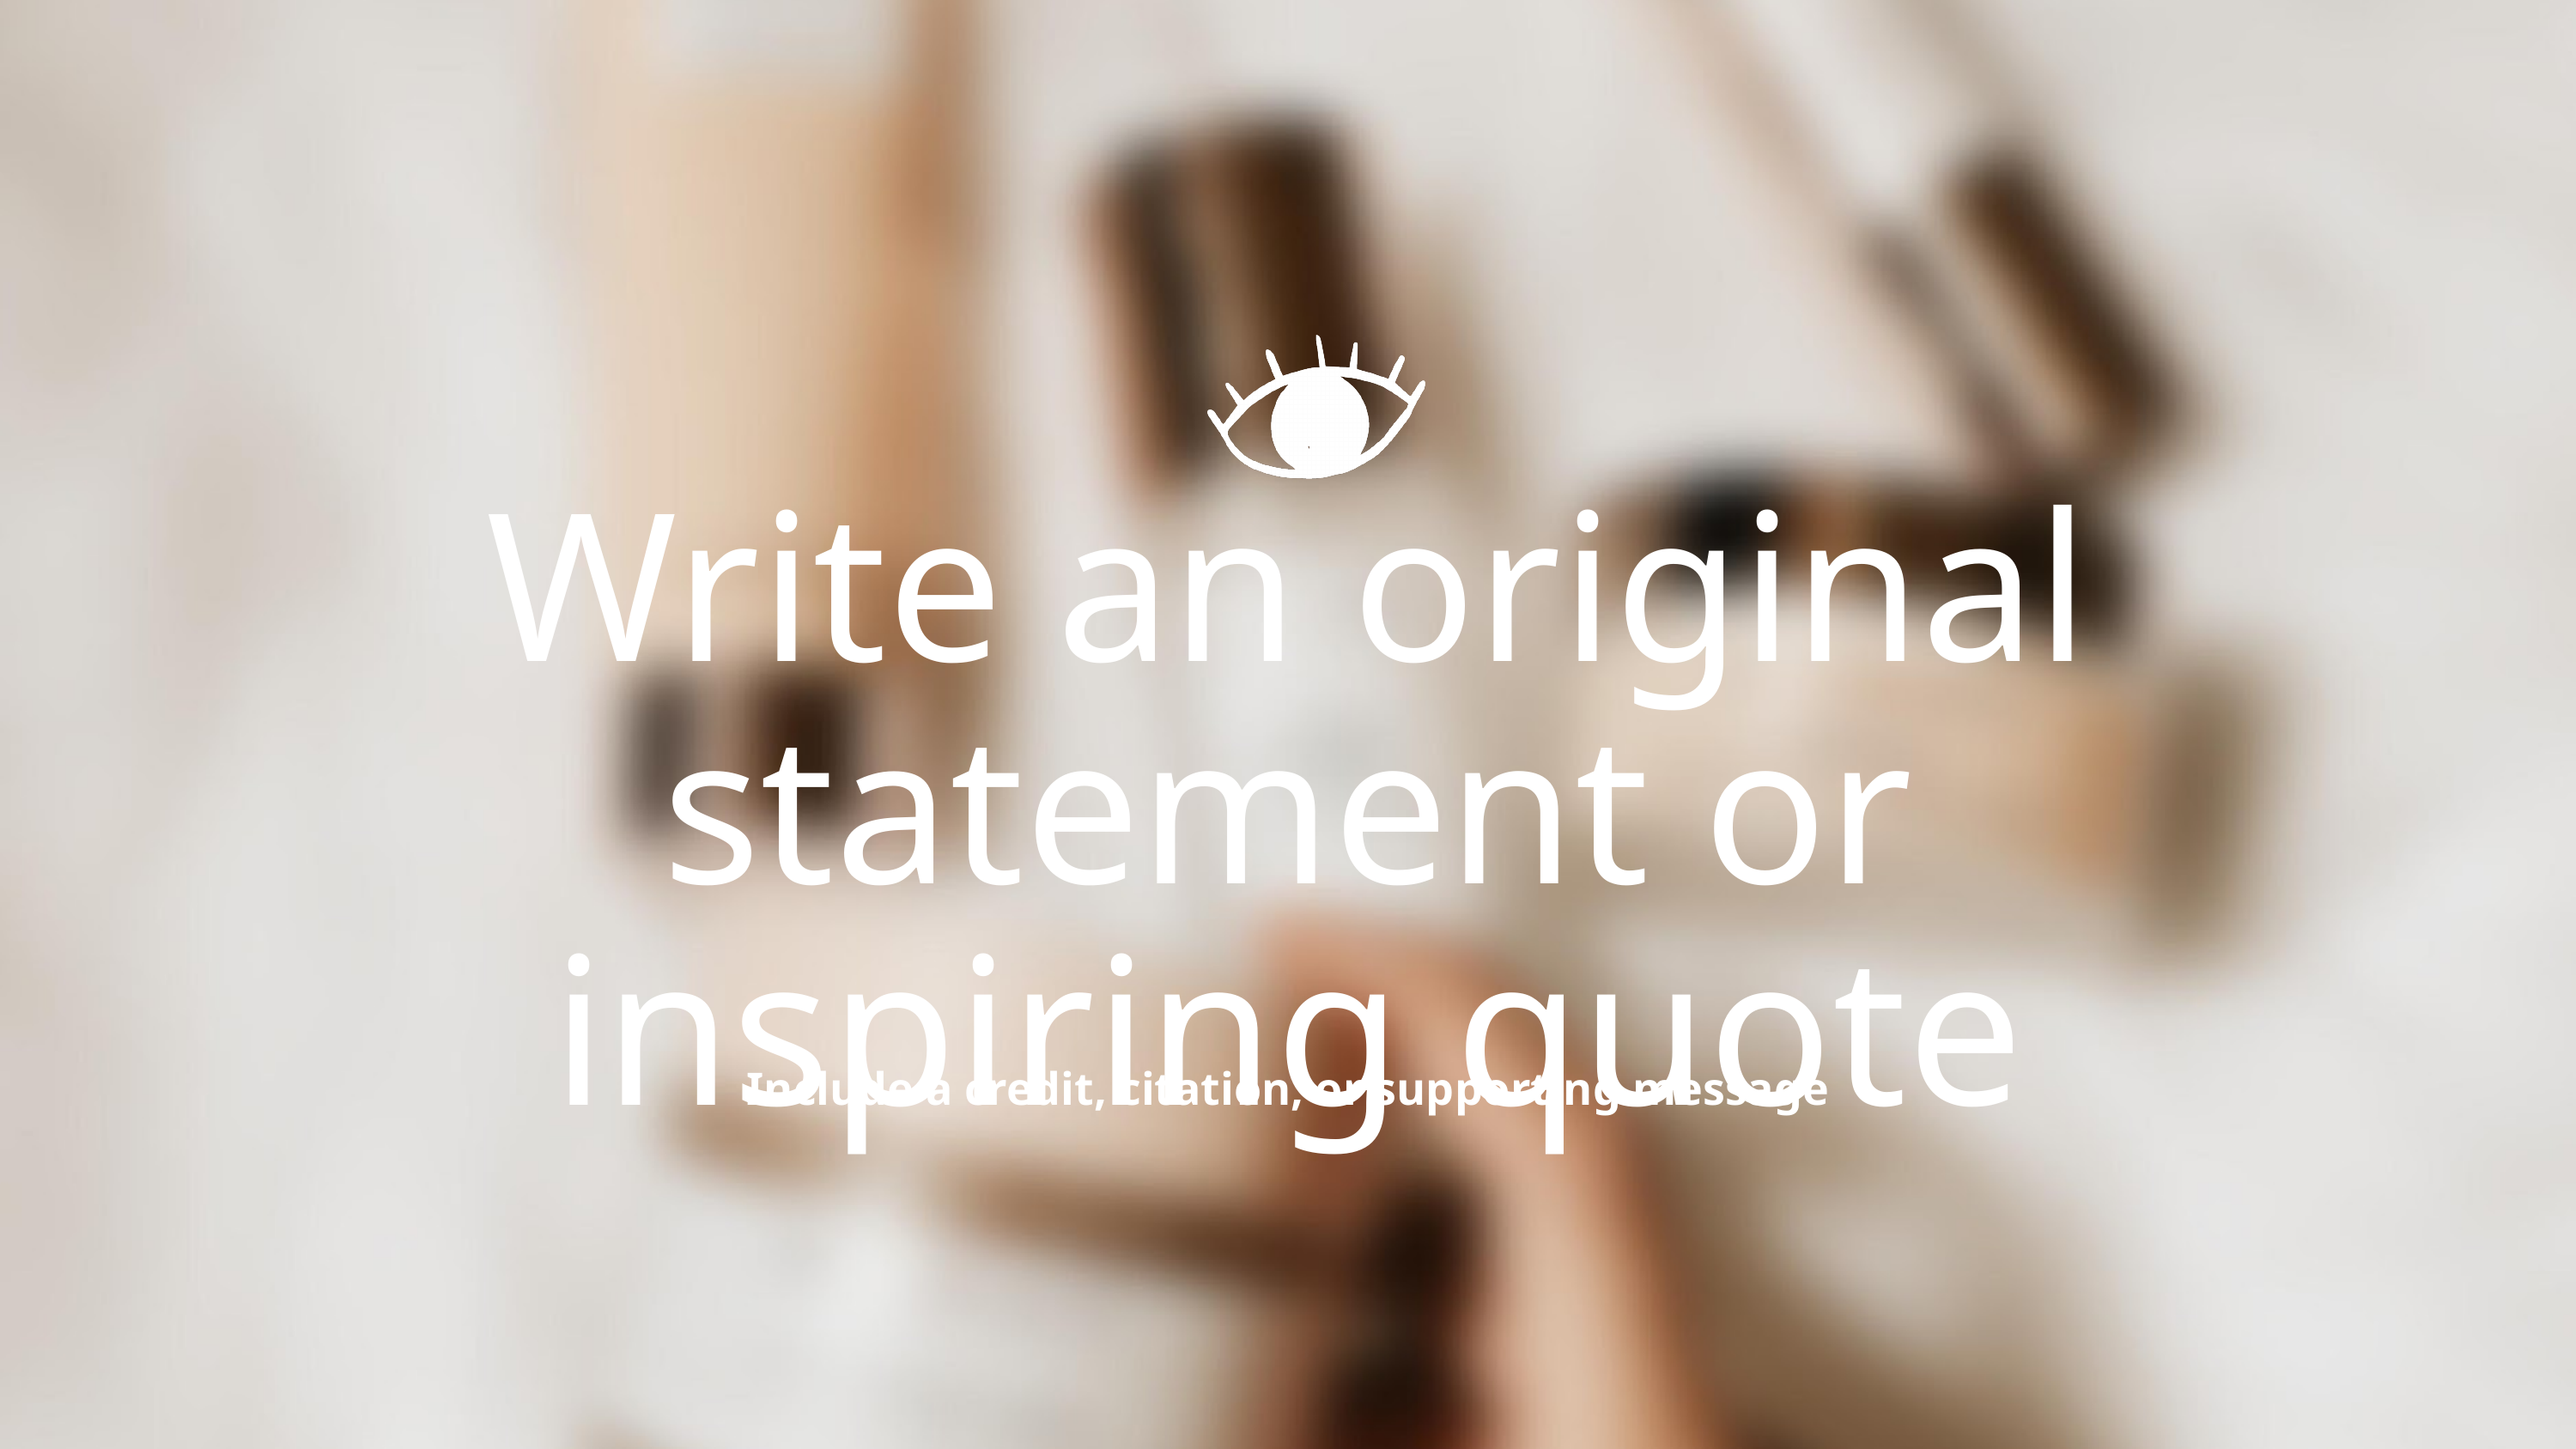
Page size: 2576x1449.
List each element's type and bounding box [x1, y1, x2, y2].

text_box [238, 483, 2337, 1073]
picture [0, 0, 2576, 1449]
